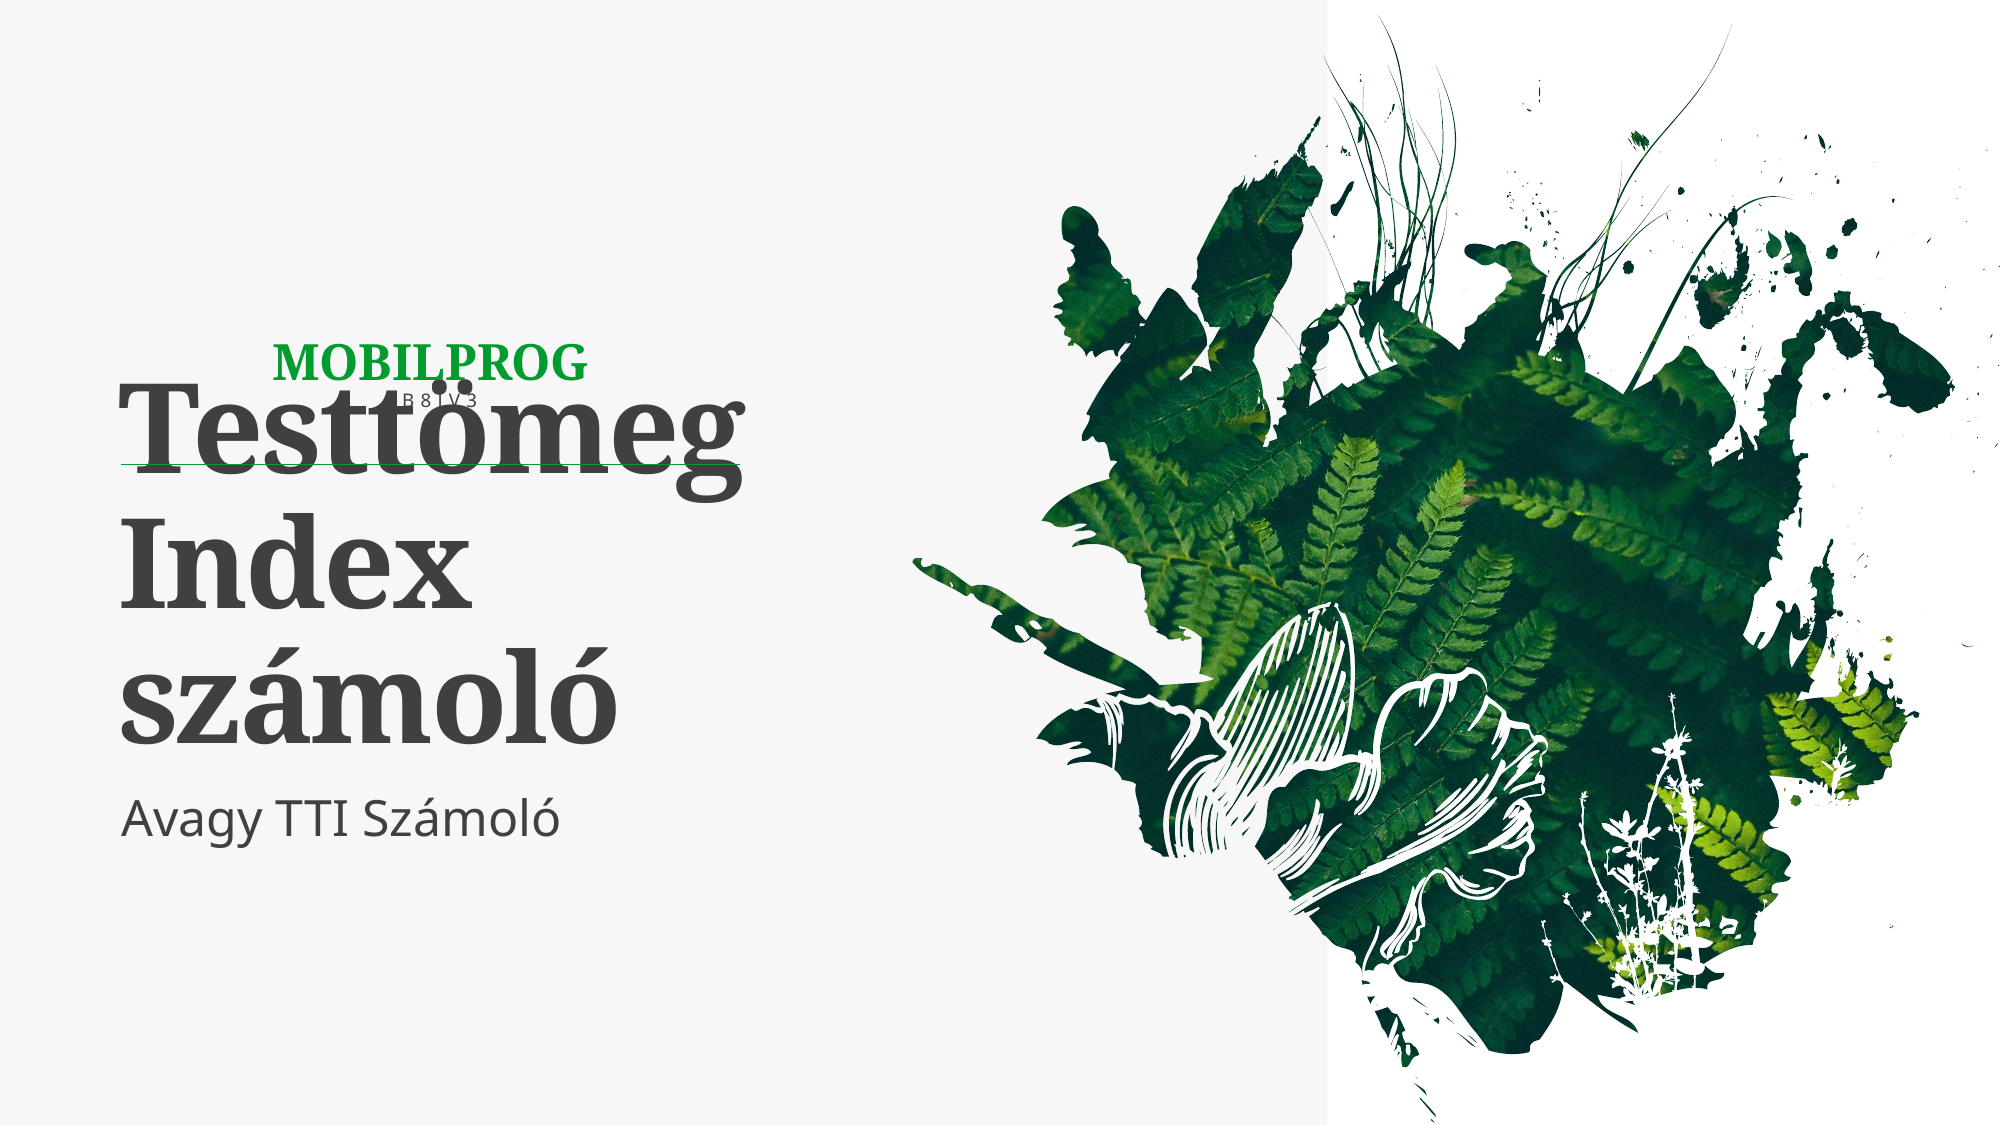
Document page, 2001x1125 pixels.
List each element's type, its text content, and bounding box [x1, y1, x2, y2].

picture [912, 15, 2000, 1123]
text_box MOBILPROG PB8JV3 [201, 352, 661, 419]
title Testtömeg Index számoló [0, 0, 1328, 1125]
subtitle Avagy TTI Számoló [121, 793, 912, 957]
